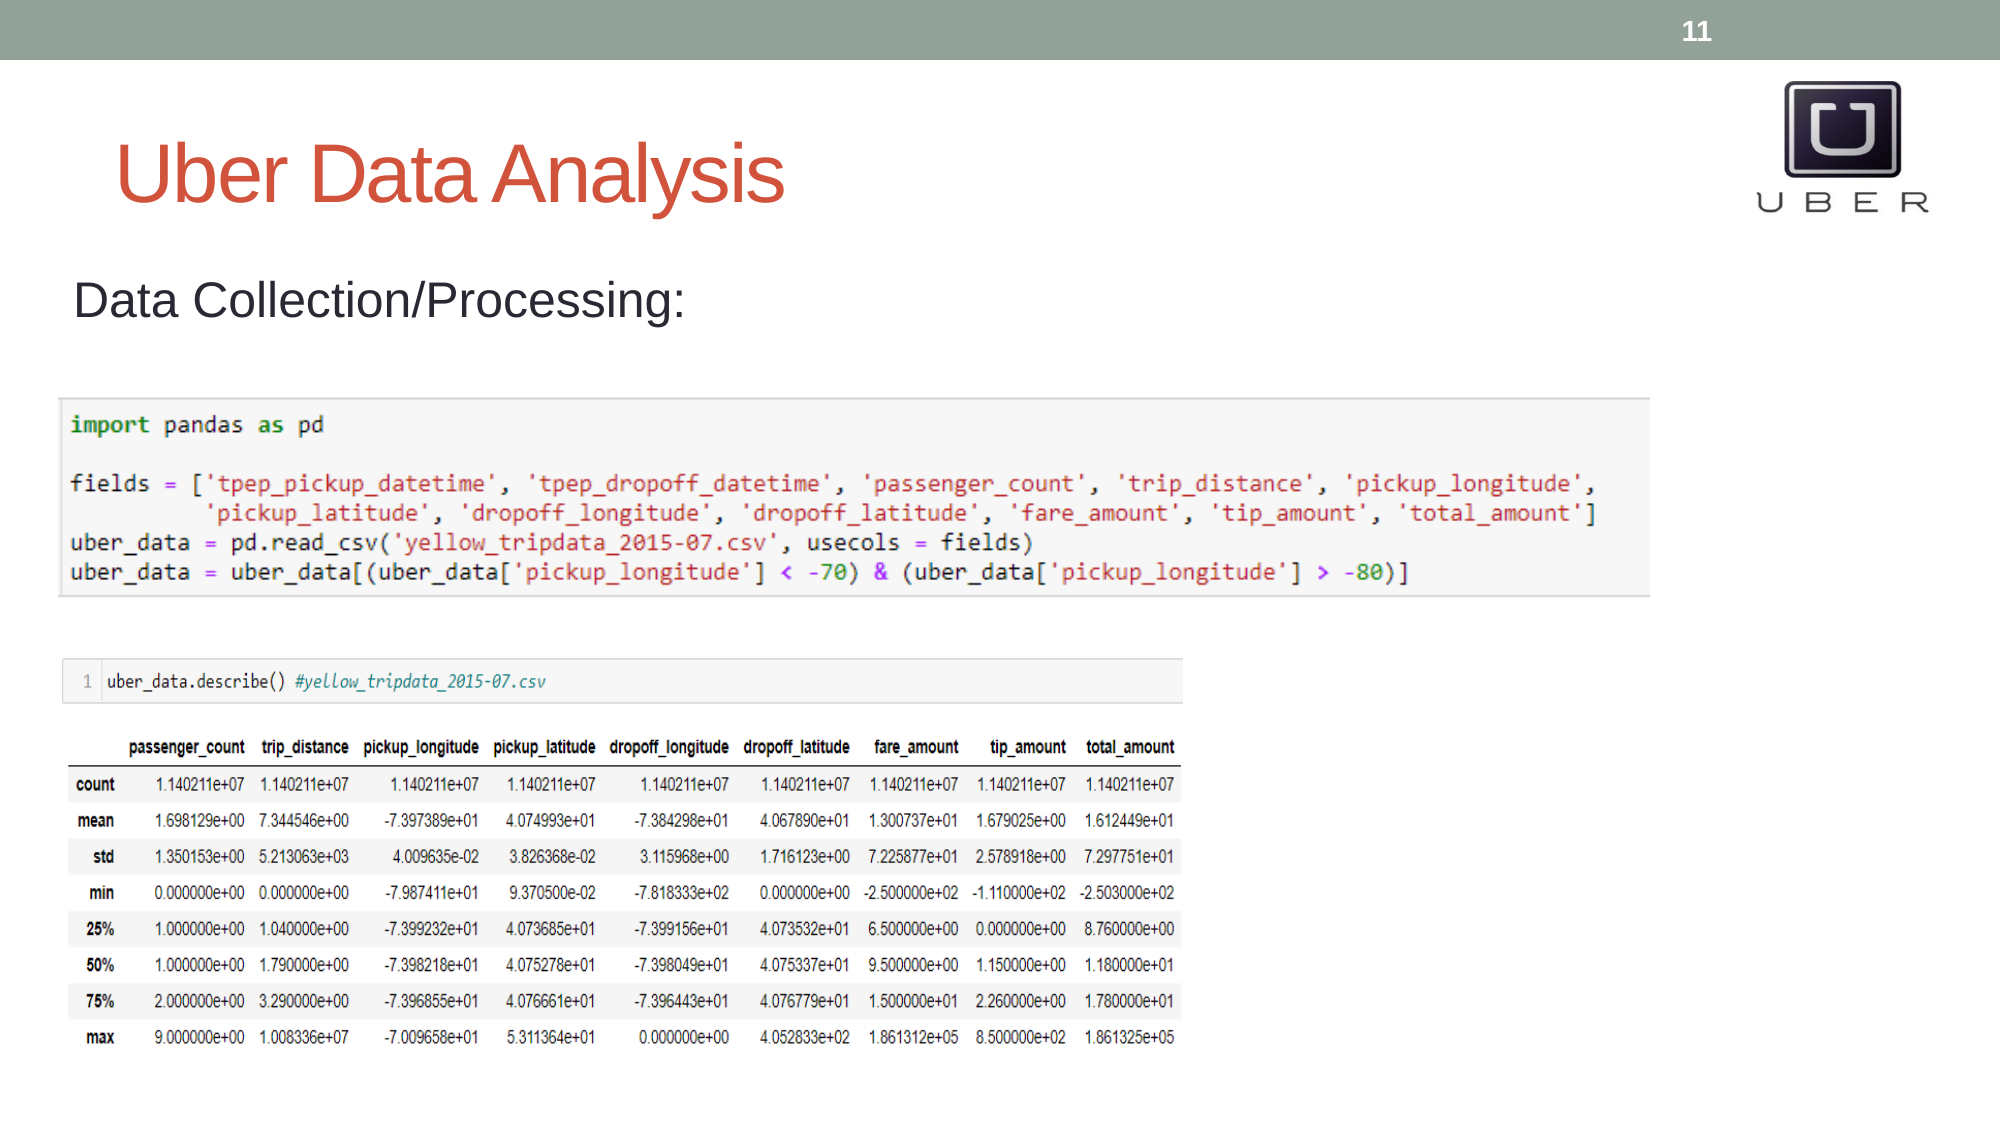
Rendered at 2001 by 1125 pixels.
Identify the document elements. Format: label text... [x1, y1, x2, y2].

picture [57, 653, 1183, 1061]
picture [57, 393, 1651, 608]
list Data Collection/Processing: [58, 260, 1998, 1061]
picture [1749, 81, 1935, 225]
slide_number 11 [1666, 3, 1900, 57]
title Uber Data Analysis [99, 87, 1900, 250]
